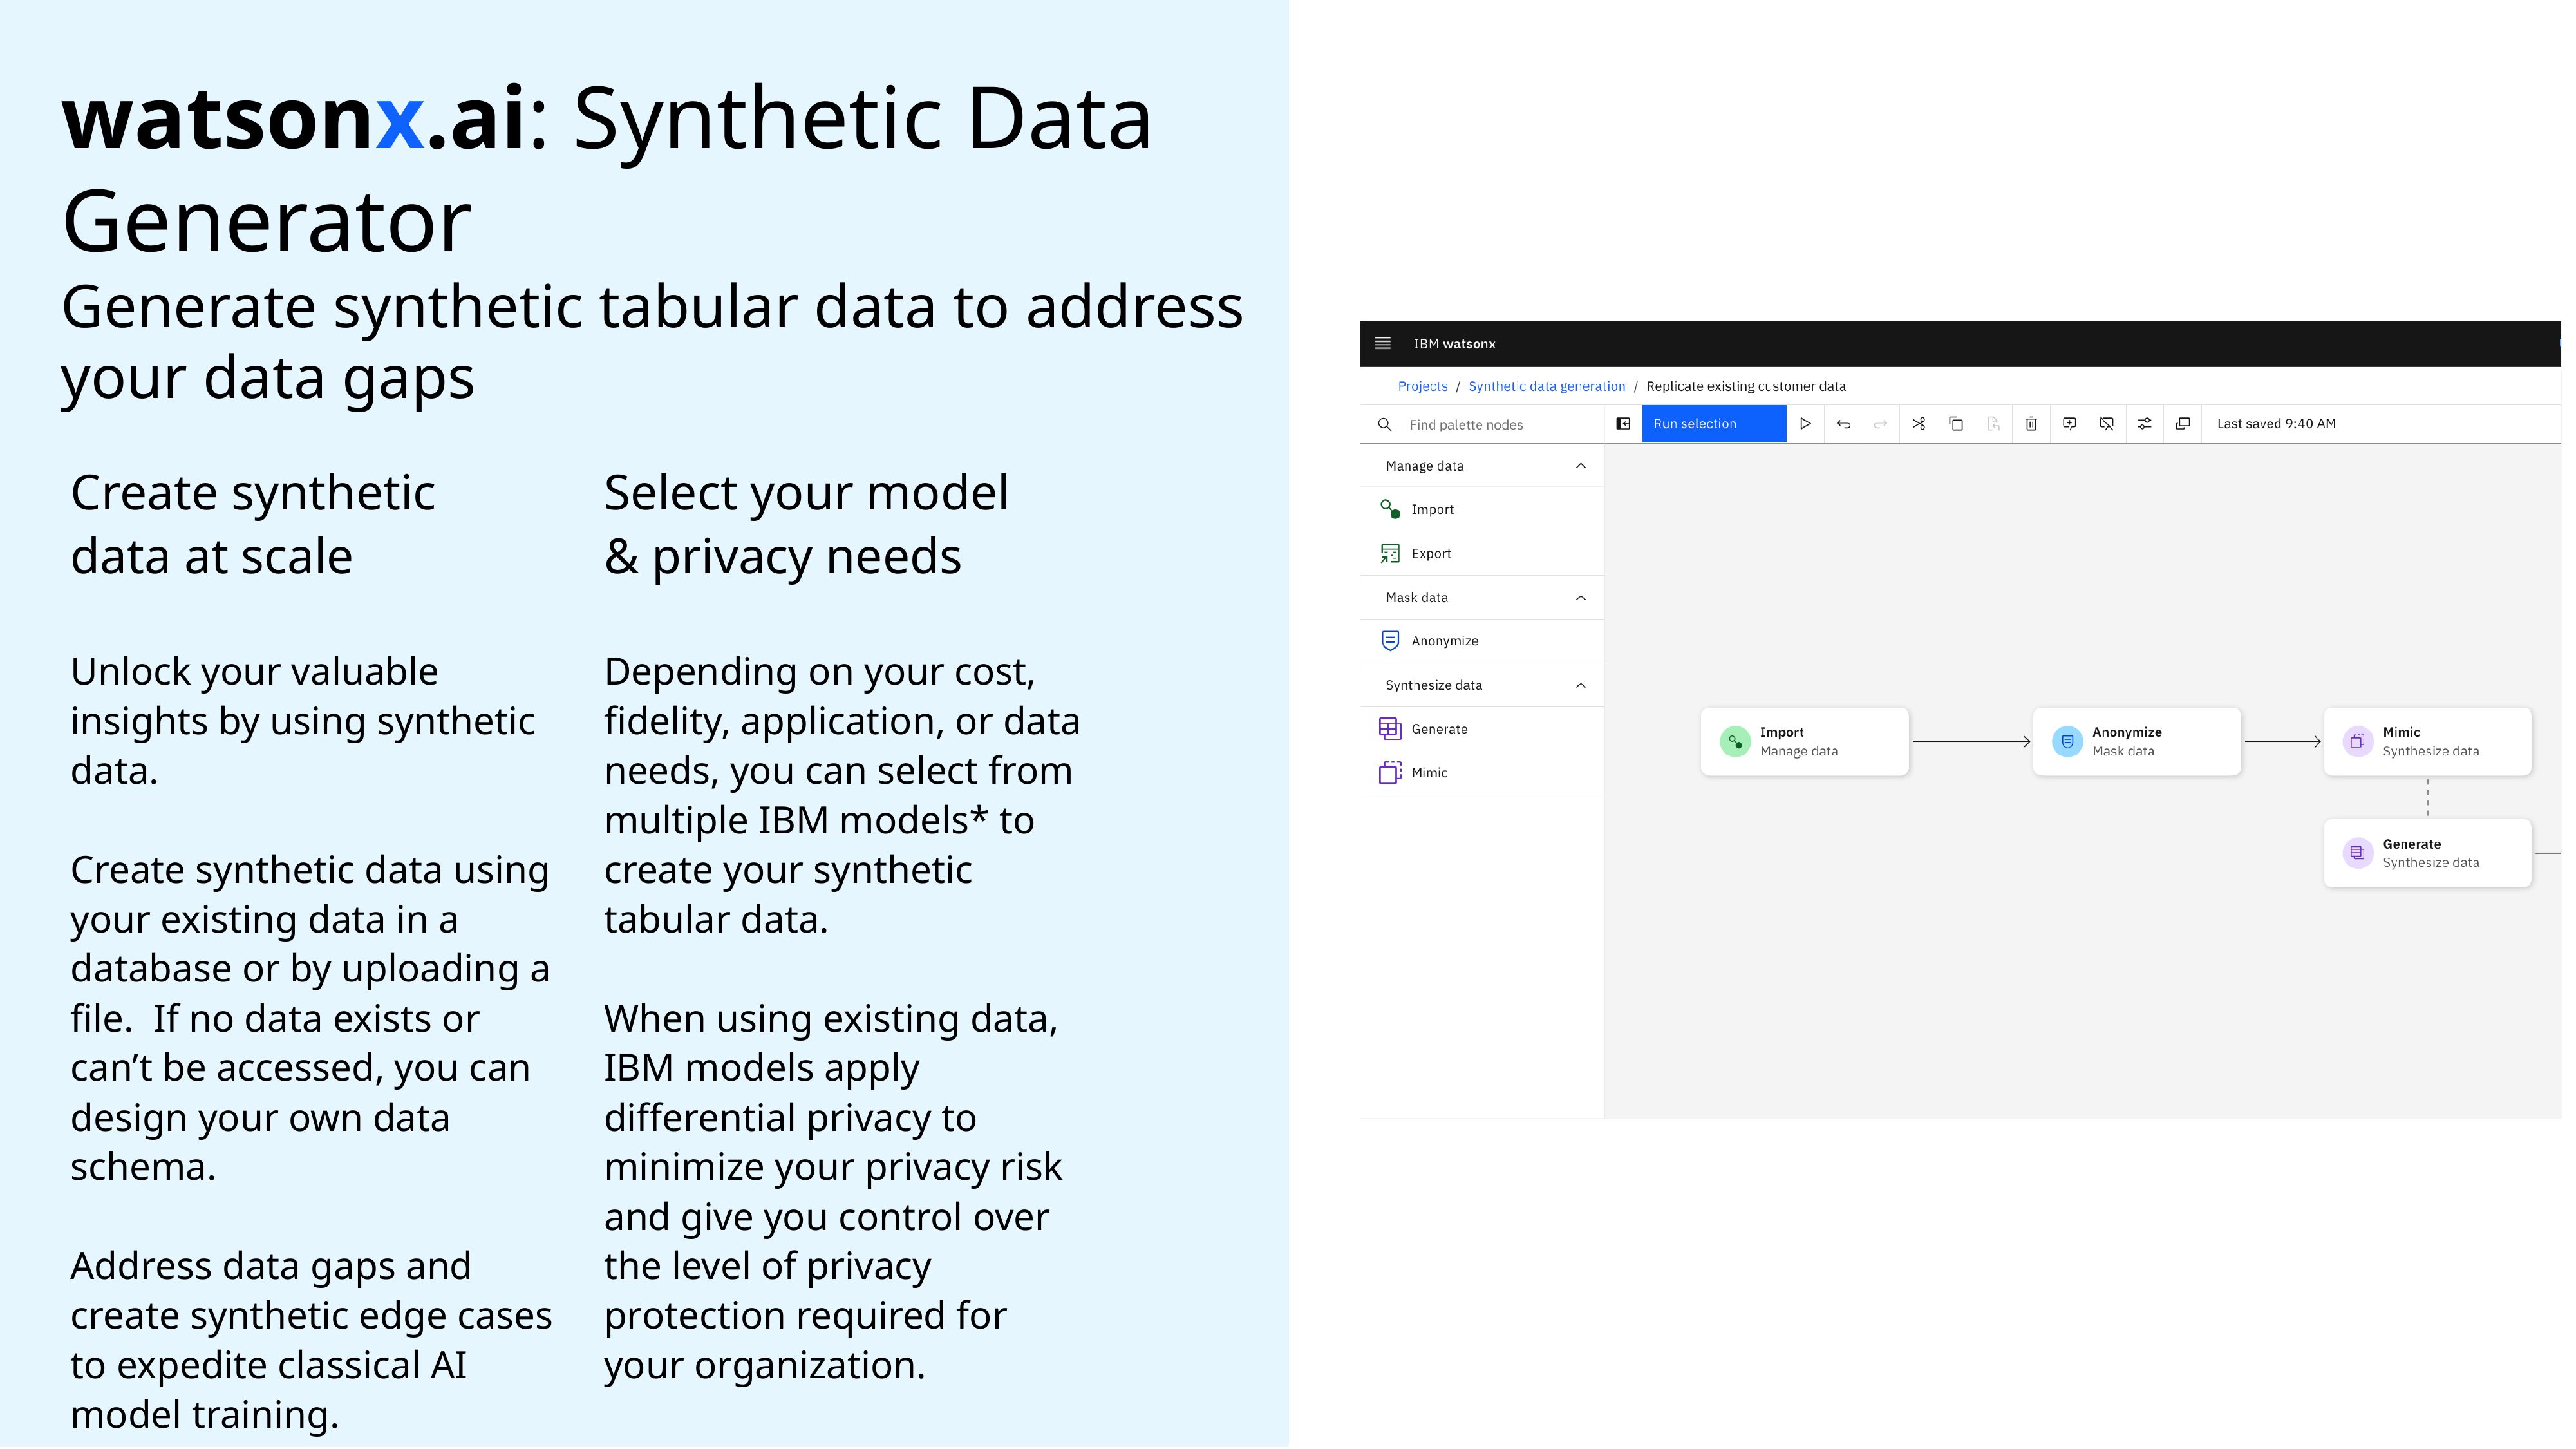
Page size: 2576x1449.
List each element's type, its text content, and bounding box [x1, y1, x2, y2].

text_box watsonx.ai: Synthetic Data Generator Generate synthetic tabular data to address your data gaps [61, 62, 1288, 223]
text_box Select your model & privacy needs [594, 450, 1046, 612]
text_box [0, 0, 1289, 1447]
text_box Depending on your cost, fidelity, application, or data needs, you can select from multiple IBM models* to create your synthetic tabular data. When using existing data, IBM models apply differential privacy to minimize your privacy risk and give you control over the level of privacy protection required for your organization. [594, 638, 1100, 1324]
text_box Create synthetic data at scale [61, 450, 512, 612]
text_box Unlock your valuable insights by using synthetic data. Create synthetic data using your existing data in a database or by uploading a file. If no data exists or can’t be accessed, you can design your own data schema. Address data gaps and create synthetic edge cases to expedite classical AI model training. [61, 638, 567, 1426]
picture [1359, 321, 2562, 1119]
